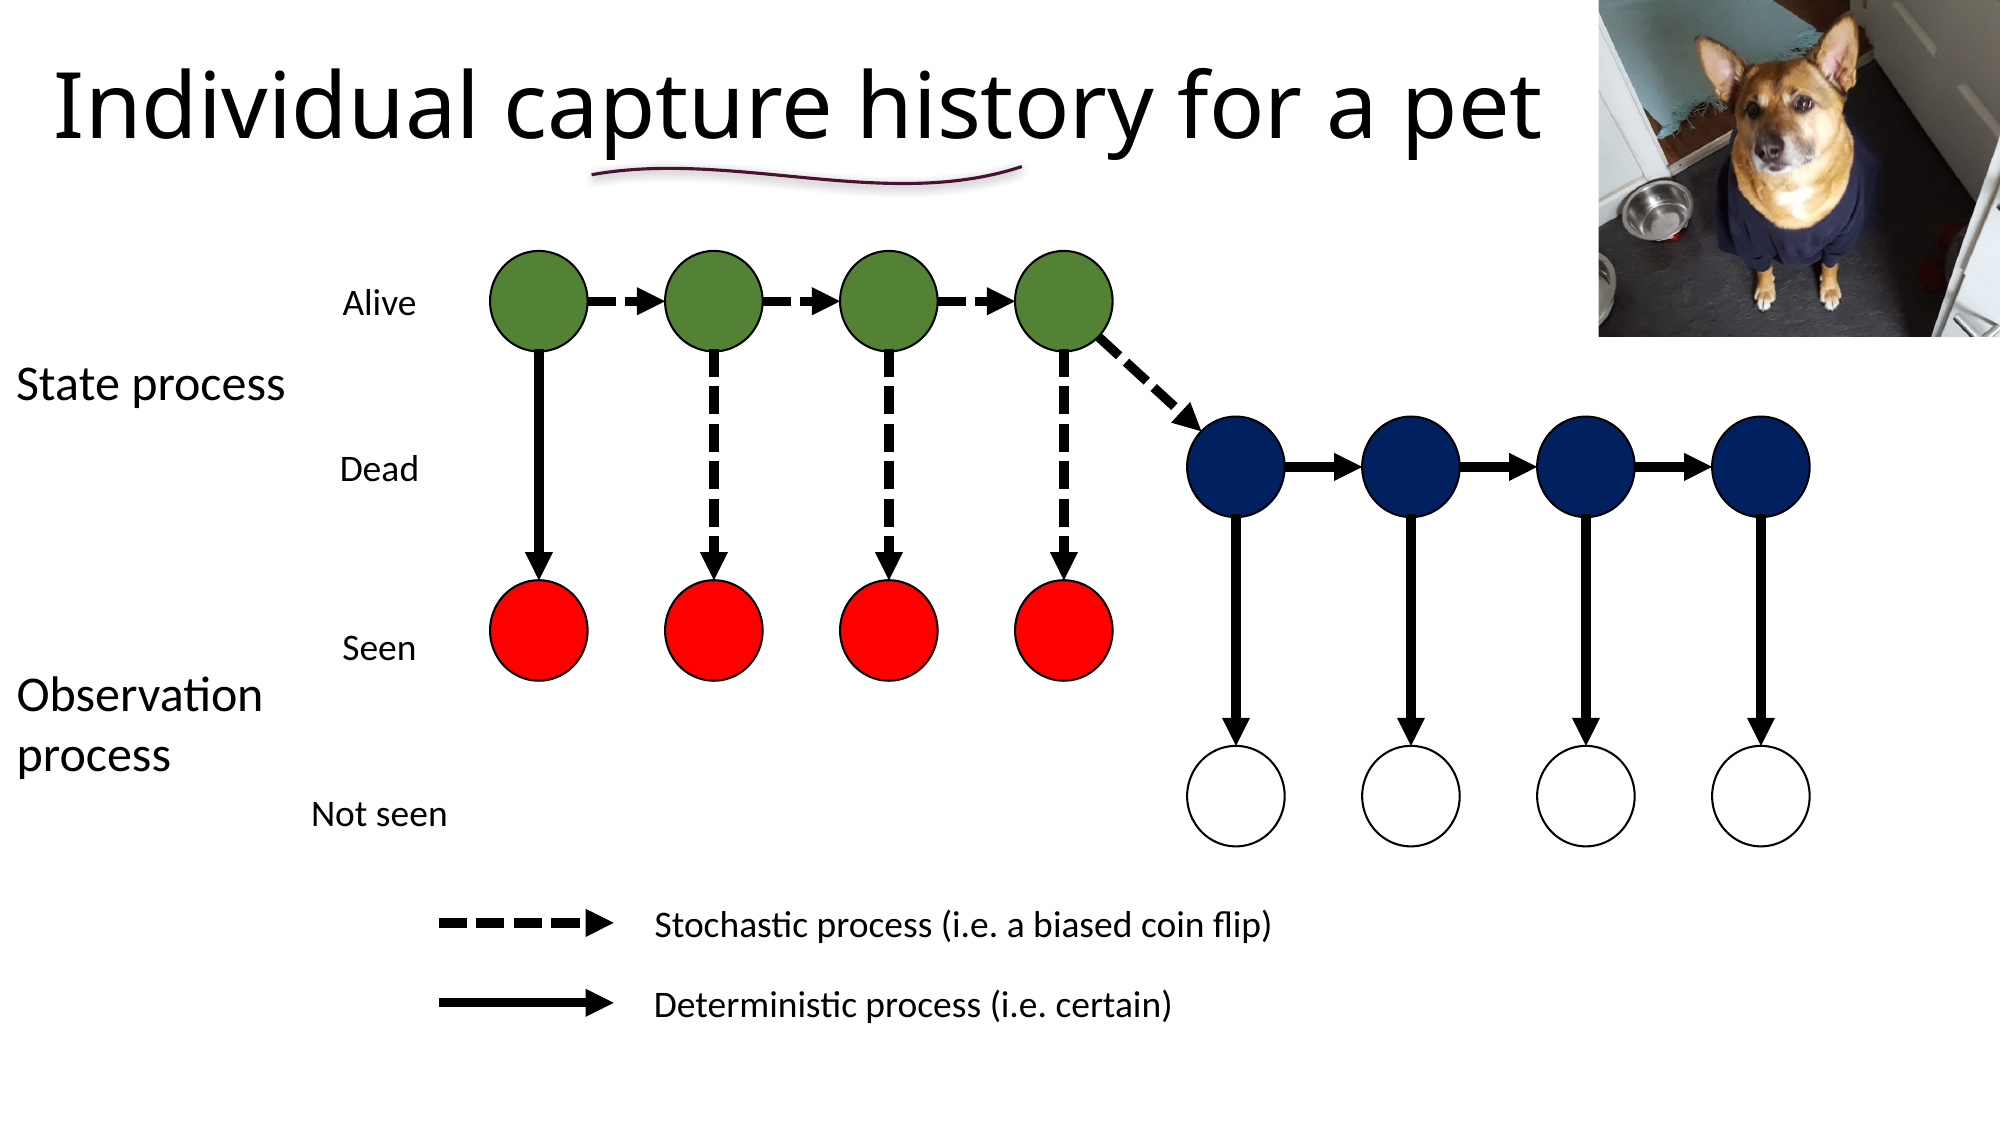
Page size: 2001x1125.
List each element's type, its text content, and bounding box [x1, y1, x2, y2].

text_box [438, 972, 1192, 1033]
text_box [324, 250, 1810, 518]
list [1598, 0, 2000, 337]
text_box [591, 166, 1022, 184]
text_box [438, 892, 1293, 954]
title Individual capture history for a pet [0, 0, 1598, 218]
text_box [295, 580, 1810, 847]
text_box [1235, 517, 1761, 746]
text_box Observation process [1, 653, 290, 789]
text_box State process [1, 343, 301, 419]
